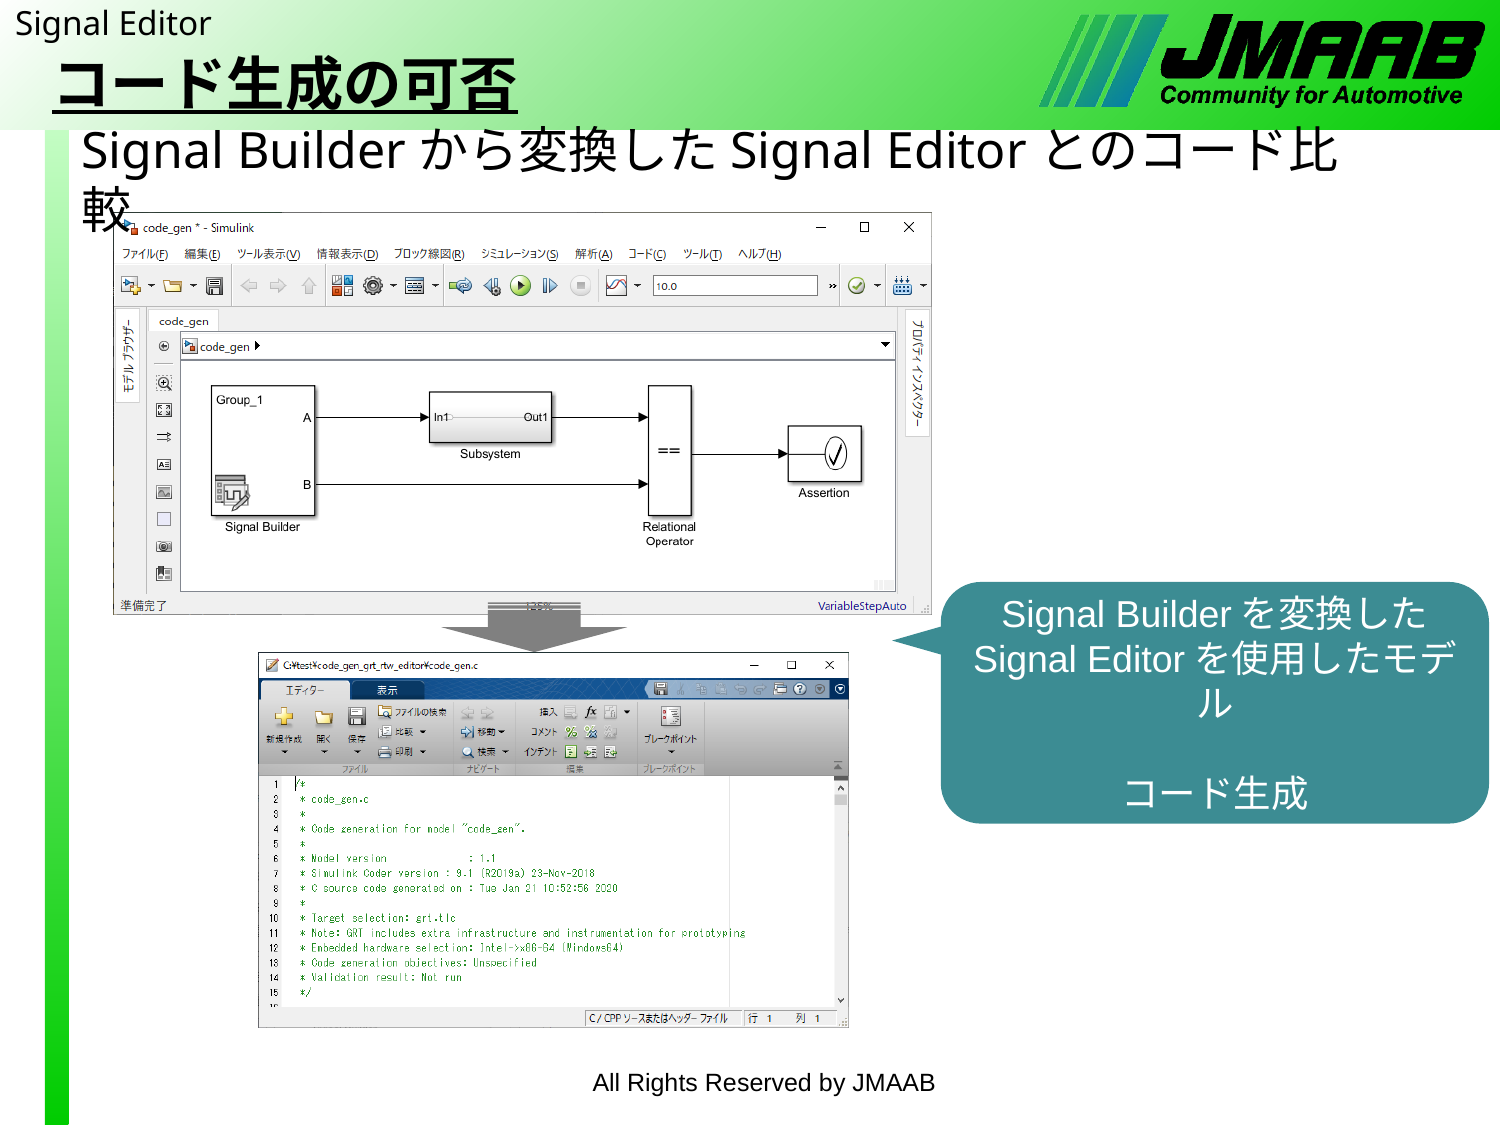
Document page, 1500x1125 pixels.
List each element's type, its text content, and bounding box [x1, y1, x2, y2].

text_box [441, 624, 628, 650]
text_box Signal Editor [0, 0, 322, 44]
text_box Signal Builderから変換したSignal Editorとのコード比較 [65, 144, 1386, 213]
picture [257, 651, 849, 1028]
picture [112, 212, 932, 615]
picture [1036, 11, 1486, 109]
text_box コード生成の可否 [37, 47, 958, 117]
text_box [891, 581, 1490, 824]
